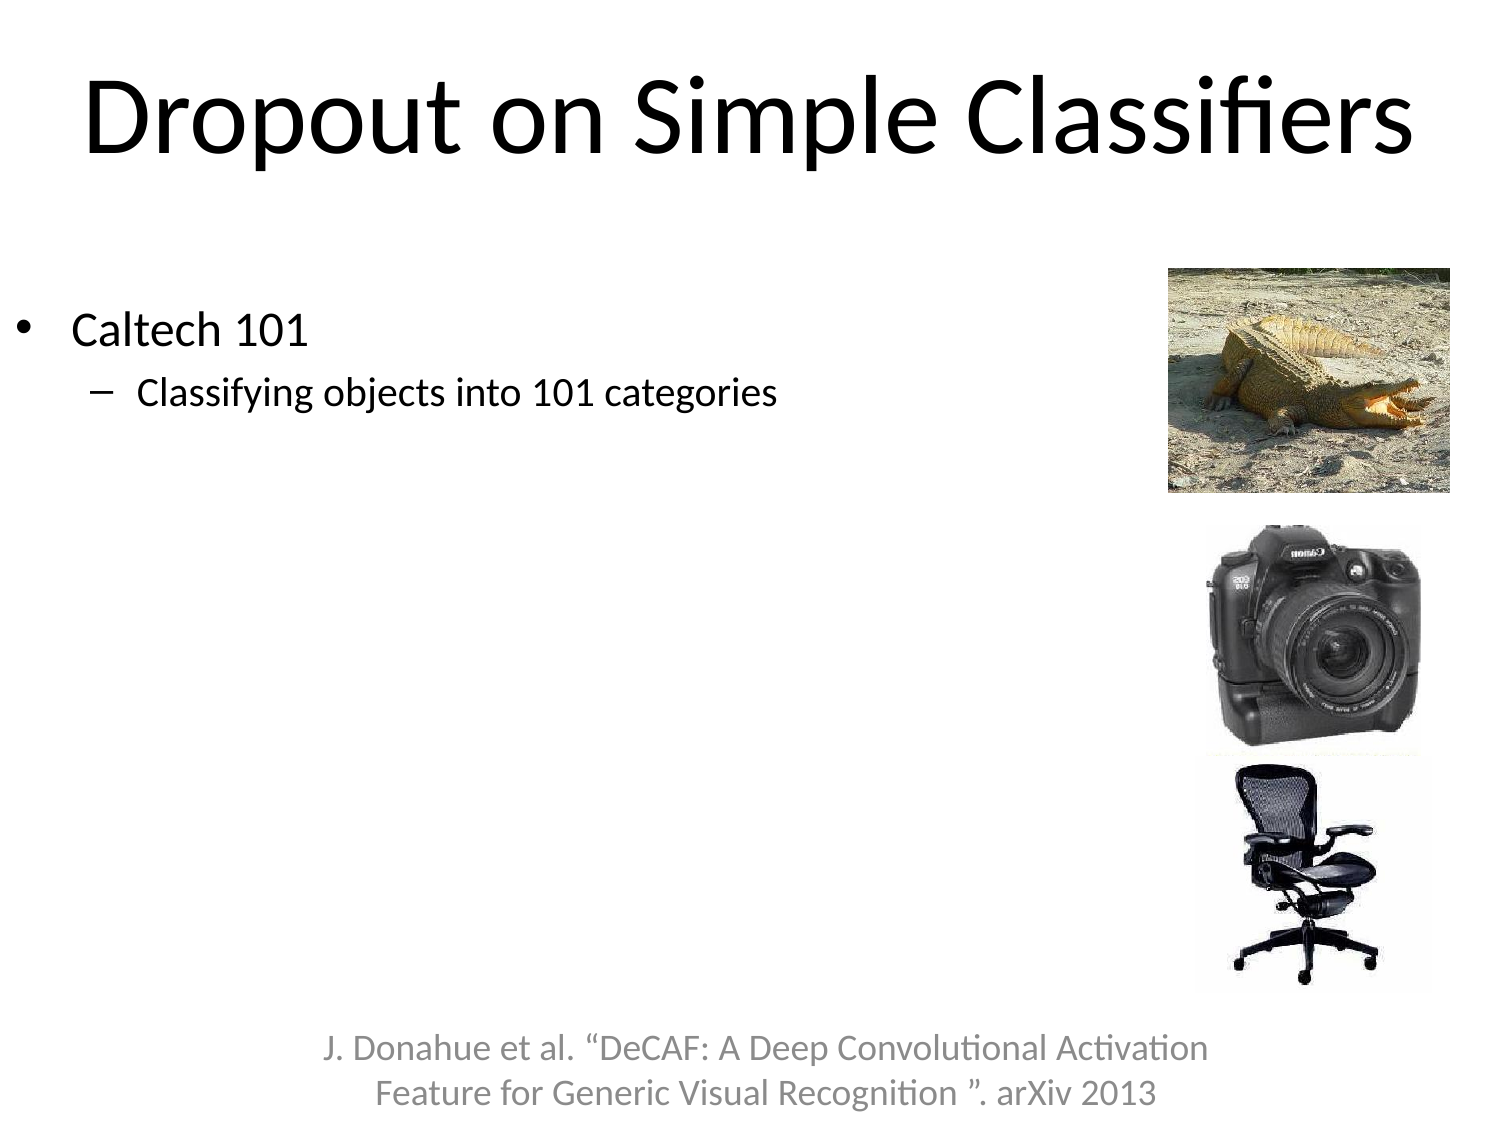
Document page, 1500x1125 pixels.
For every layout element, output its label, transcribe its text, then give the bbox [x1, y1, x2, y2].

title Dropout on Simple Classifiers [0, 0, 1500, 218]
footer J. Donahue et al. “DeCAF: A Deep Convolutional Activation Feature for Generic Visual Recognition ”. arXiv 2013 [296, 1037, 1237, 1098]
list Caltech 101 Classifying objects into 101 categories [0, 288, 1183, 1003]
picture [1195, 525, 1432, 993]
picture [1168, 268, 1450, 493]
